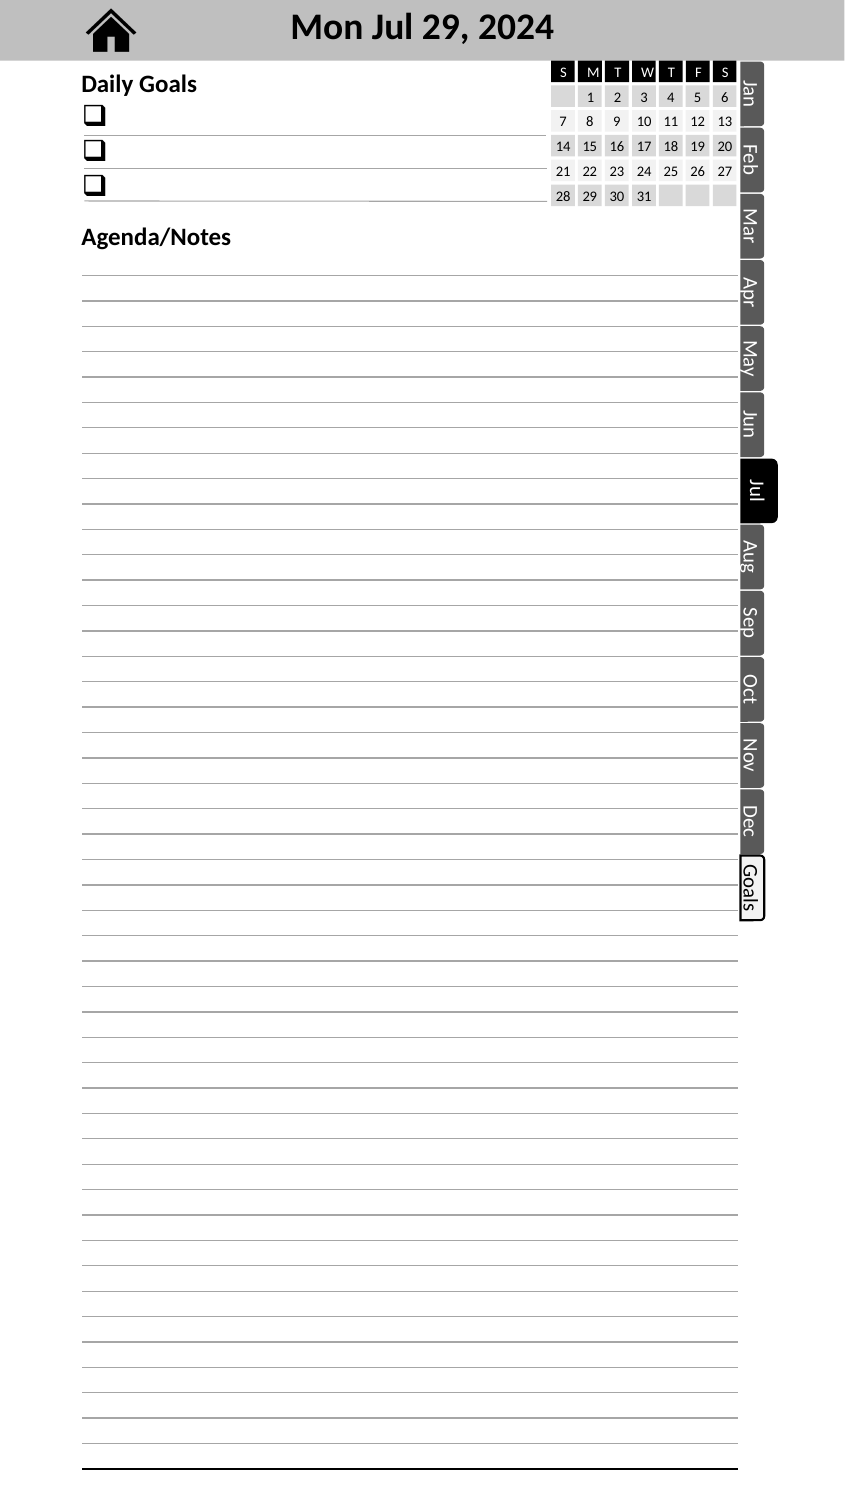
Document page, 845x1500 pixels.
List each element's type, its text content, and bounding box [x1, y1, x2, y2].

list Mon Jul 29, 2024 [190, 0, 655, 61]
picture [82, 1, 140, 59]
